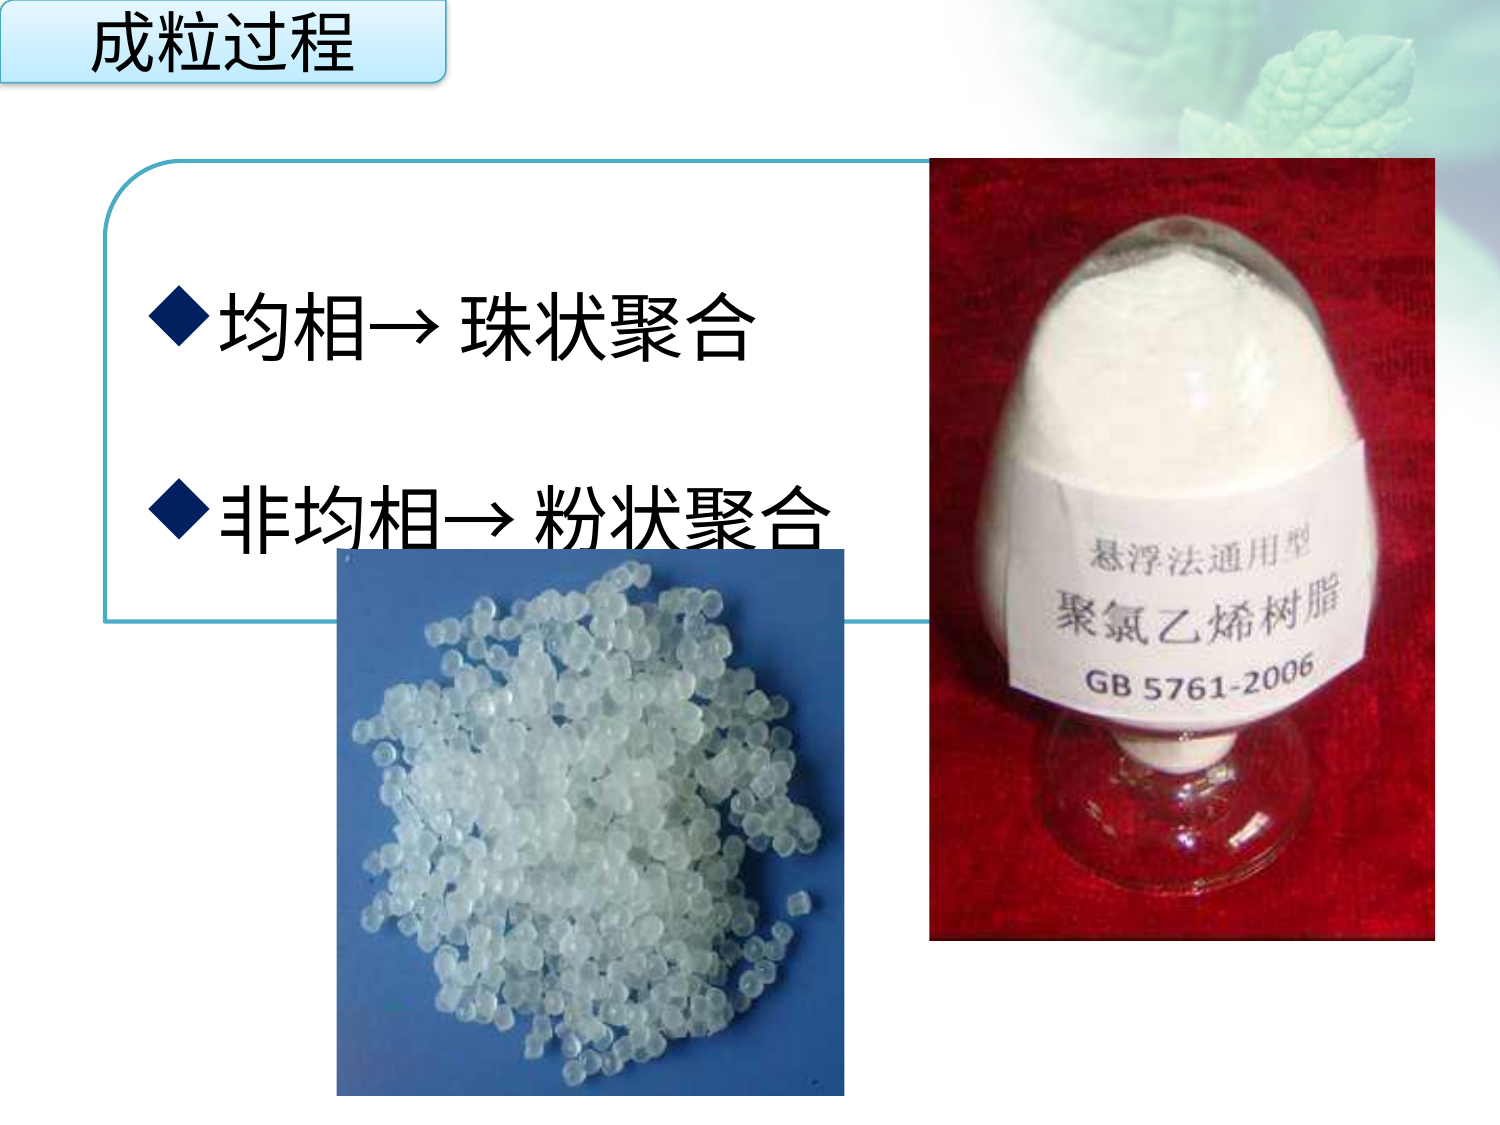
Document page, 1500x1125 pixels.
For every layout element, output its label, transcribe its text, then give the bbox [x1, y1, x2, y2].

text_box 均相→ 珠状聚合 非均相→ 粉状聚合 [102, 158, 928, 624]
picture [0, 0, 1500, 1125]
text_box 成粒过程 [0, 0, 447, 84]
